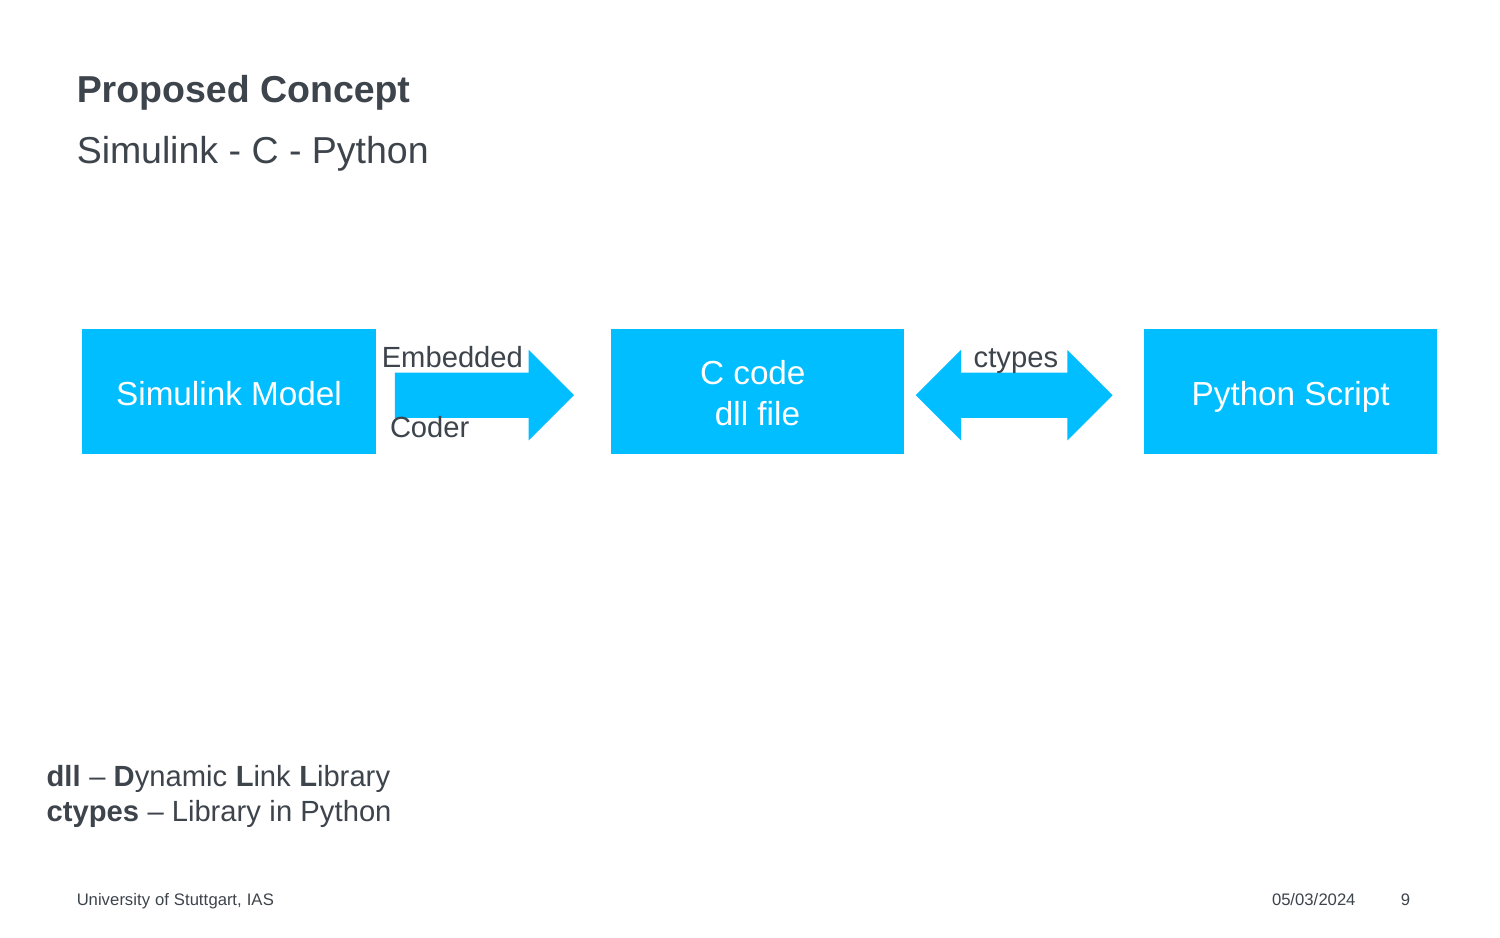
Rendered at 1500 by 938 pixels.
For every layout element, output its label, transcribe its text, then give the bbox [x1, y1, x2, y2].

footer University of Stuttgart, IAS [76, 888, 1072, 910]
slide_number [1272, 888, 1360, 910]
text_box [82, 329, 1438, 460]
text_box dll – Dynamic Link Library ctypes – Library in Python [46, 757, 496, 827]
title Proposed Concept [76, 64, 1424, 111]
slide_number 9 [1400, 888, 1438, 910]
list Simulink - C - Python [76, 117, 1424, 163]
